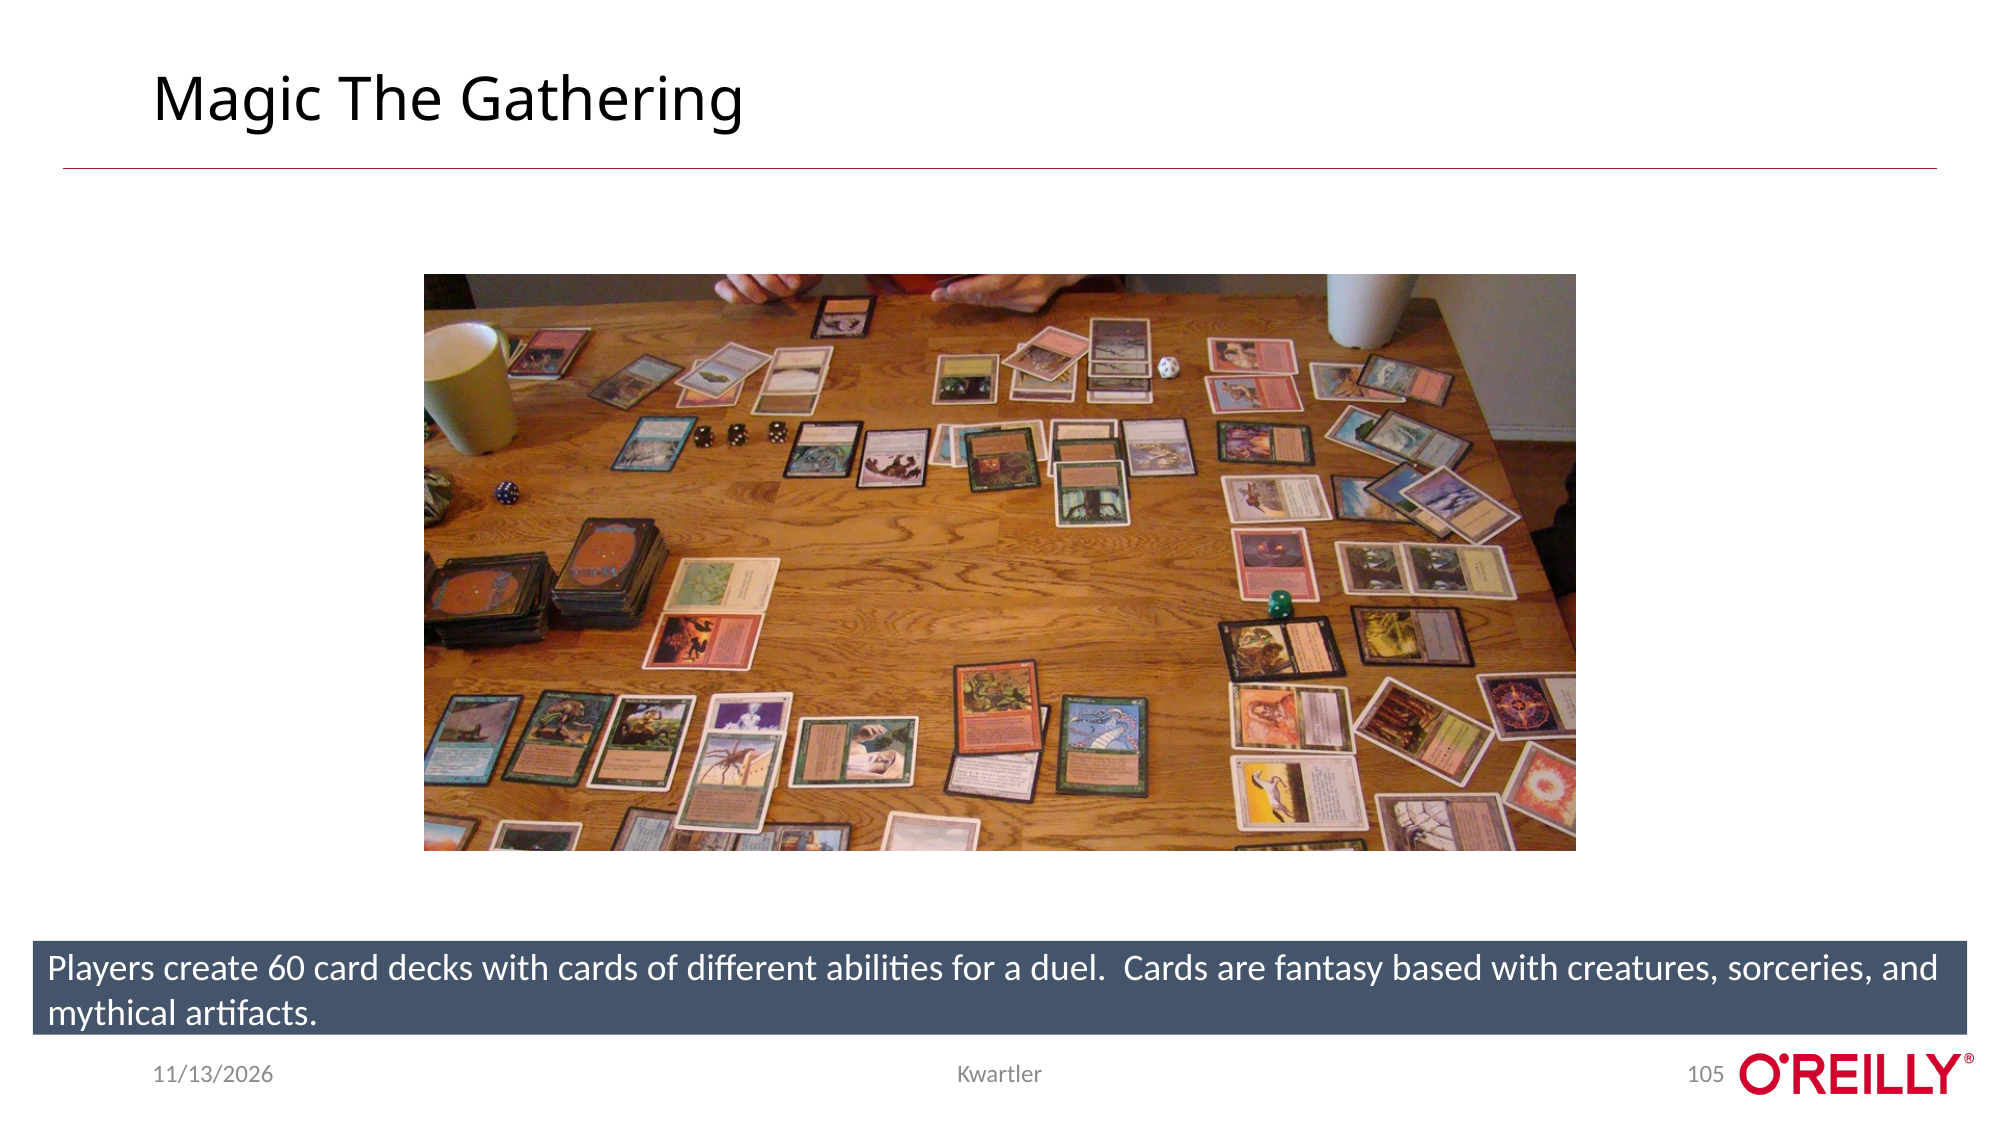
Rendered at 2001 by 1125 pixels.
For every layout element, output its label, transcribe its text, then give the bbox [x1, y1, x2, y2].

picture [424, 274, 1576, 851]
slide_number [137, 1042, 588, 1103]
text_box Players create 60 card decks with cards of different abilities for a duel. Cards are fantasy based with creatures, sorceries, and mythical artifacts. [32, 940, 1968, 1036]
title Magic The Gathering [137, 59, 1863, 142]
footer Kwartler [662, 1042, 1338, 1103]
picture [1741, 1050, 1975, 1096]
text_box 105 [1412, 1042, 1741, 1103]
